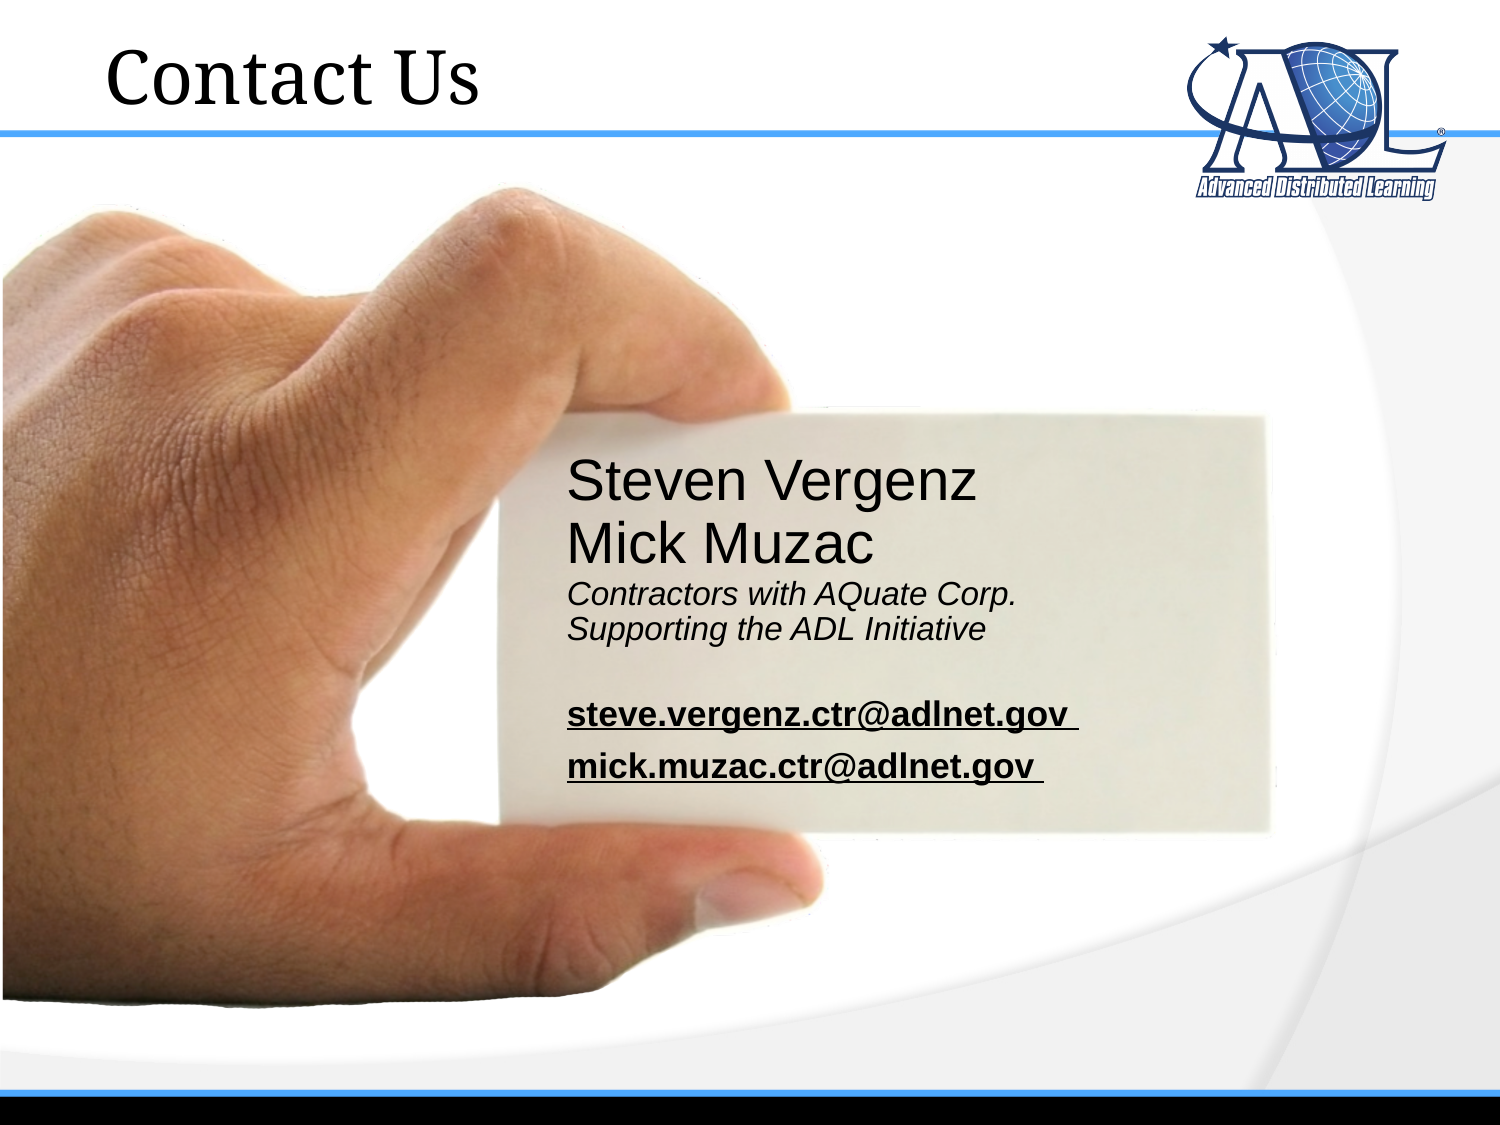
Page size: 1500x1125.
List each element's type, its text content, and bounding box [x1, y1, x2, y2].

title Contact Us [89, 20, 1417, 129]
picture [0, 0, 1500, 1125]
